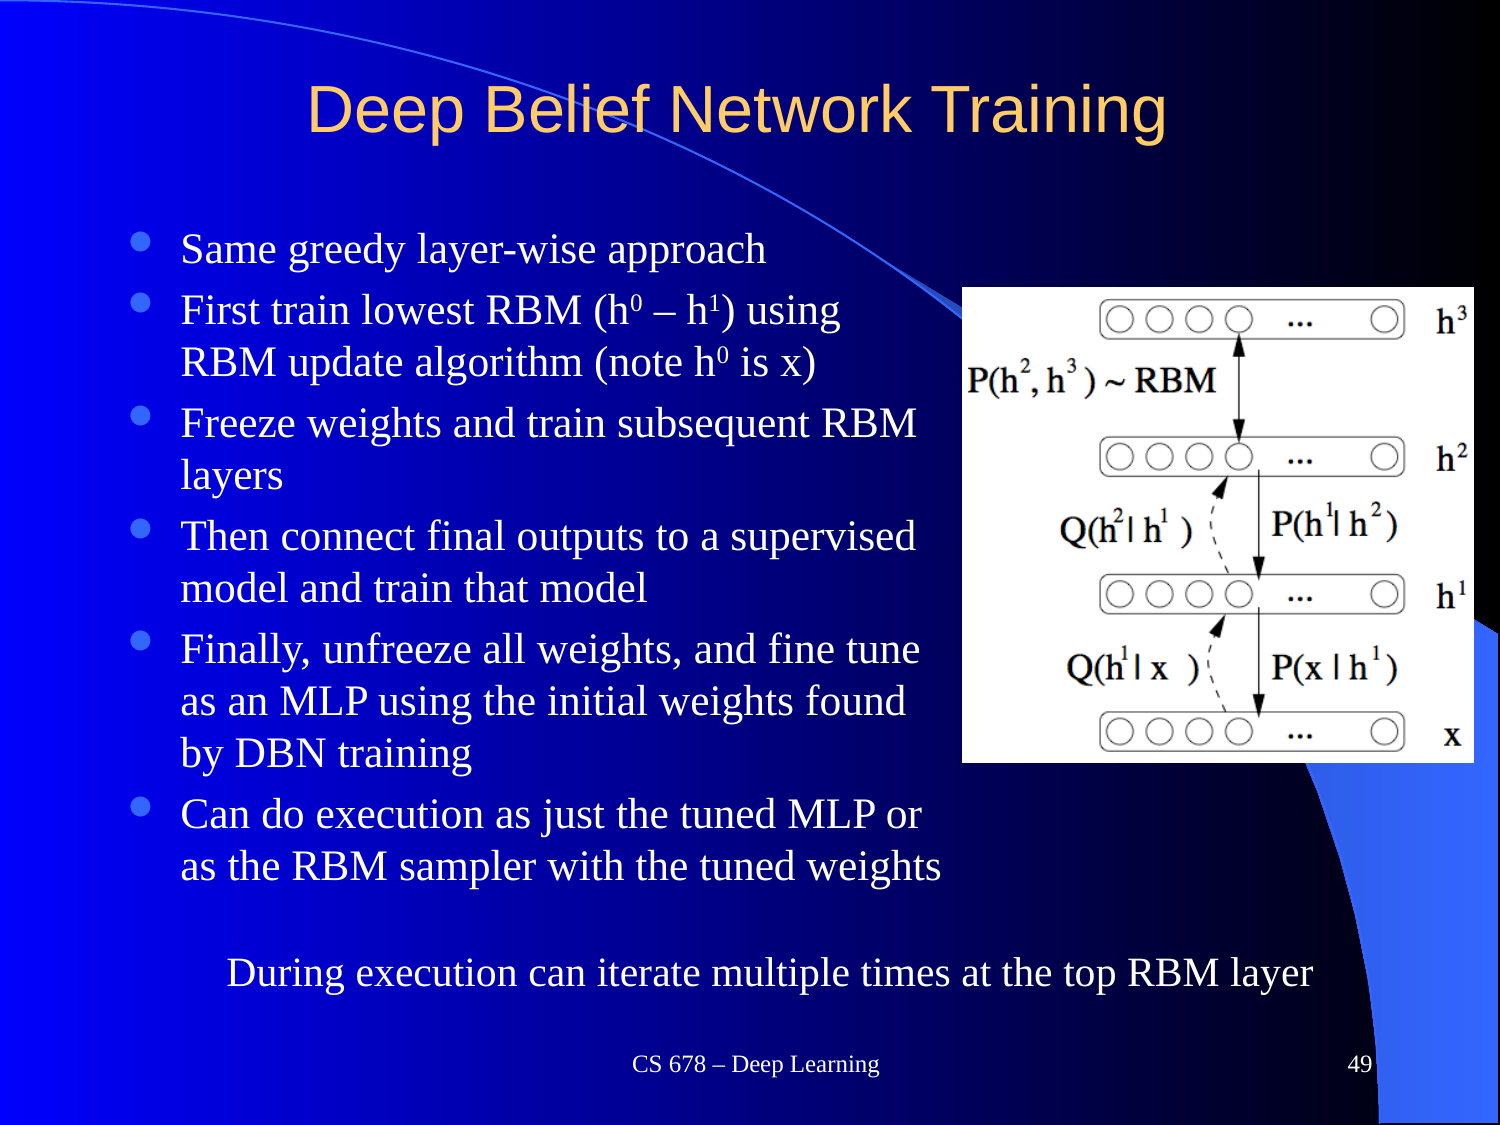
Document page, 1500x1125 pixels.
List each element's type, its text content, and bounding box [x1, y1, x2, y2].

picture [962, 287, 1475, 763]
text_box During execution can iterate multiple times at the top RBM layer [211, 937, 1330, 1053]
title Deep Belief Network Training [99, 37, 1376, 176]
slide_number 49 [1074, 1024, 1388, 1101]
footer CS 678 – Deep Learning [474, 1053, 1038, 1101]
list Same greedy layer-wise approach First train lowest RBM (h0 – h1) using RBM update algorithm (note h0 is x) Freeze weights and train subsequent RBM layers Then connect final outputs to a supervised model and train that model Finally, unfreeze all weights, and fine tune as an MLP using the initial weights found by DBN training Can do execution as just the tuned MLP or as the RBM sampler with the tuned weights [112, 212, 963, 938]
